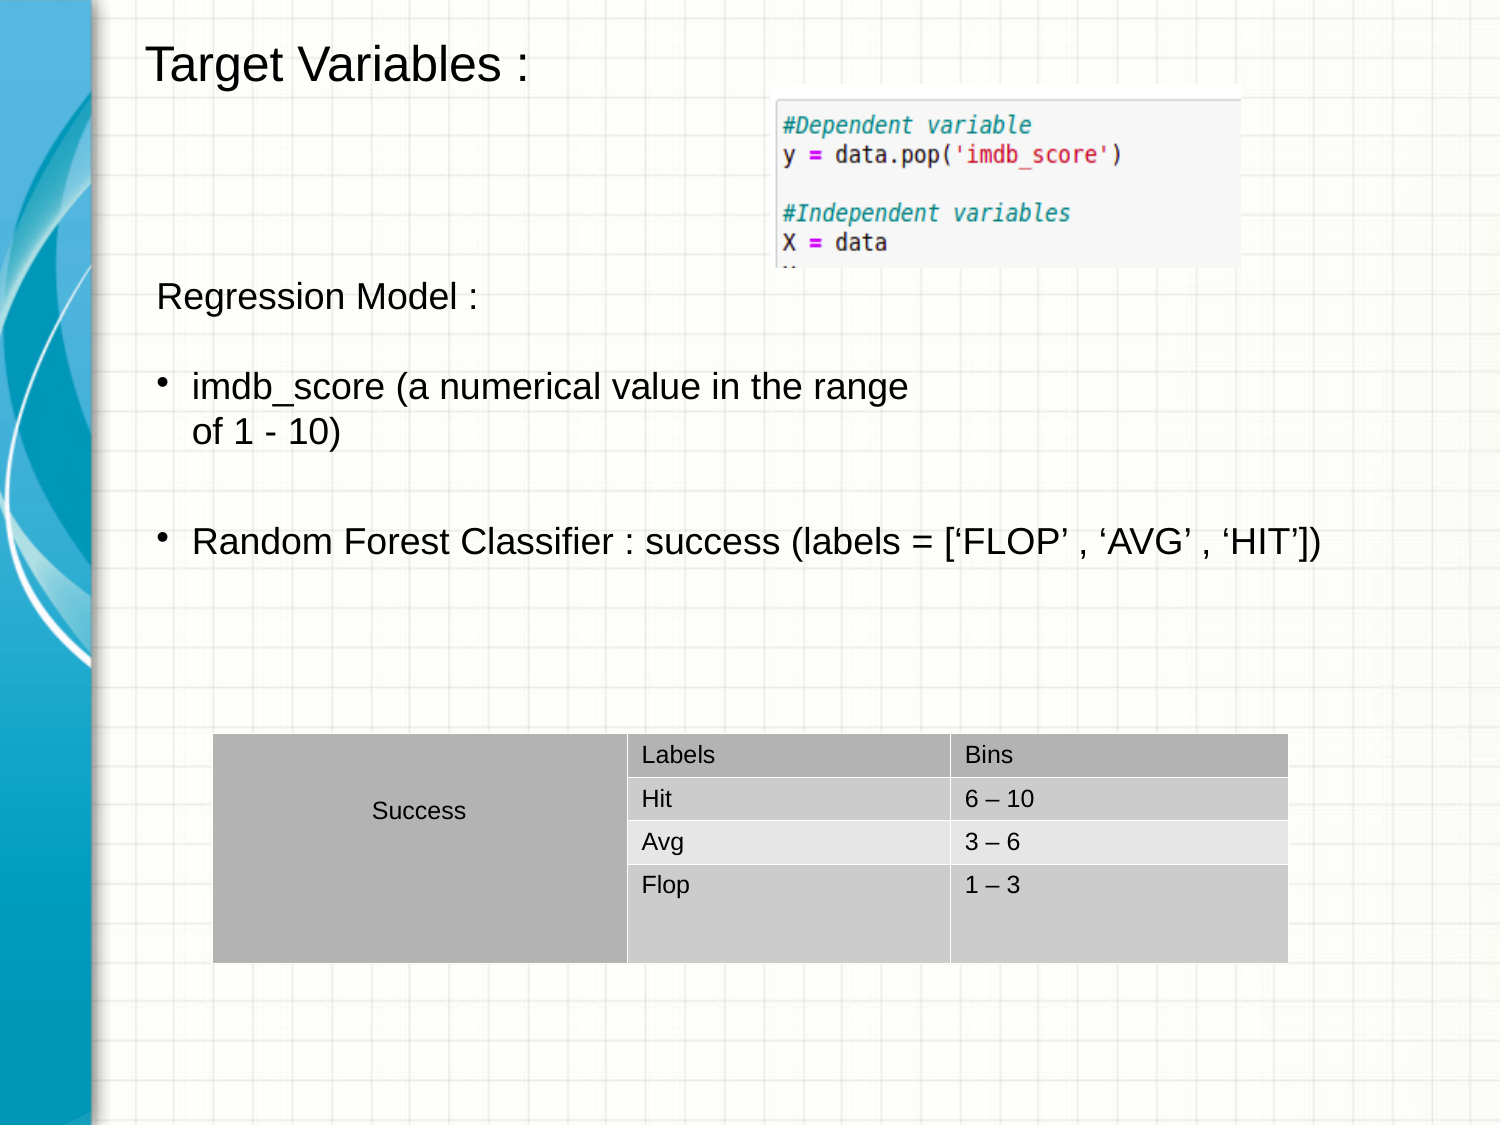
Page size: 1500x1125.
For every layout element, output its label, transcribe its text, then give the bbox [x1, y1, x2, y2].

table_header Success [213, 734, 627, 963]
text_box Regression Model : imdb_score (a numerical value in the range of 1 - 10) [141, 264, 957, 448]
text_box Target Variables : [129, 23, 709, 95]
text_box Random Forest Classifier : success (labels = [‘FLOP’ , ‘AVG’ , ‘HIT’]) [141, 509, 1488, 609]
table_cell Hit [628, 778, 950, 820]
picture [0, 0, 1500, 1125]
table_header Labels [628, 734, 950, 777]
table_cell 1 – 3 [951, 865, 1288, 963]
table_cell 6 – 10 [951, 778, 1288, 820]
table_cell Avg [628, 821, 950, 864]
table_header Bins [951, 734, 1288, 777]
table_cell Flop [628, 865, 950, 963]
table_cell 3 – 6 [951, 821, 1288, 864]
